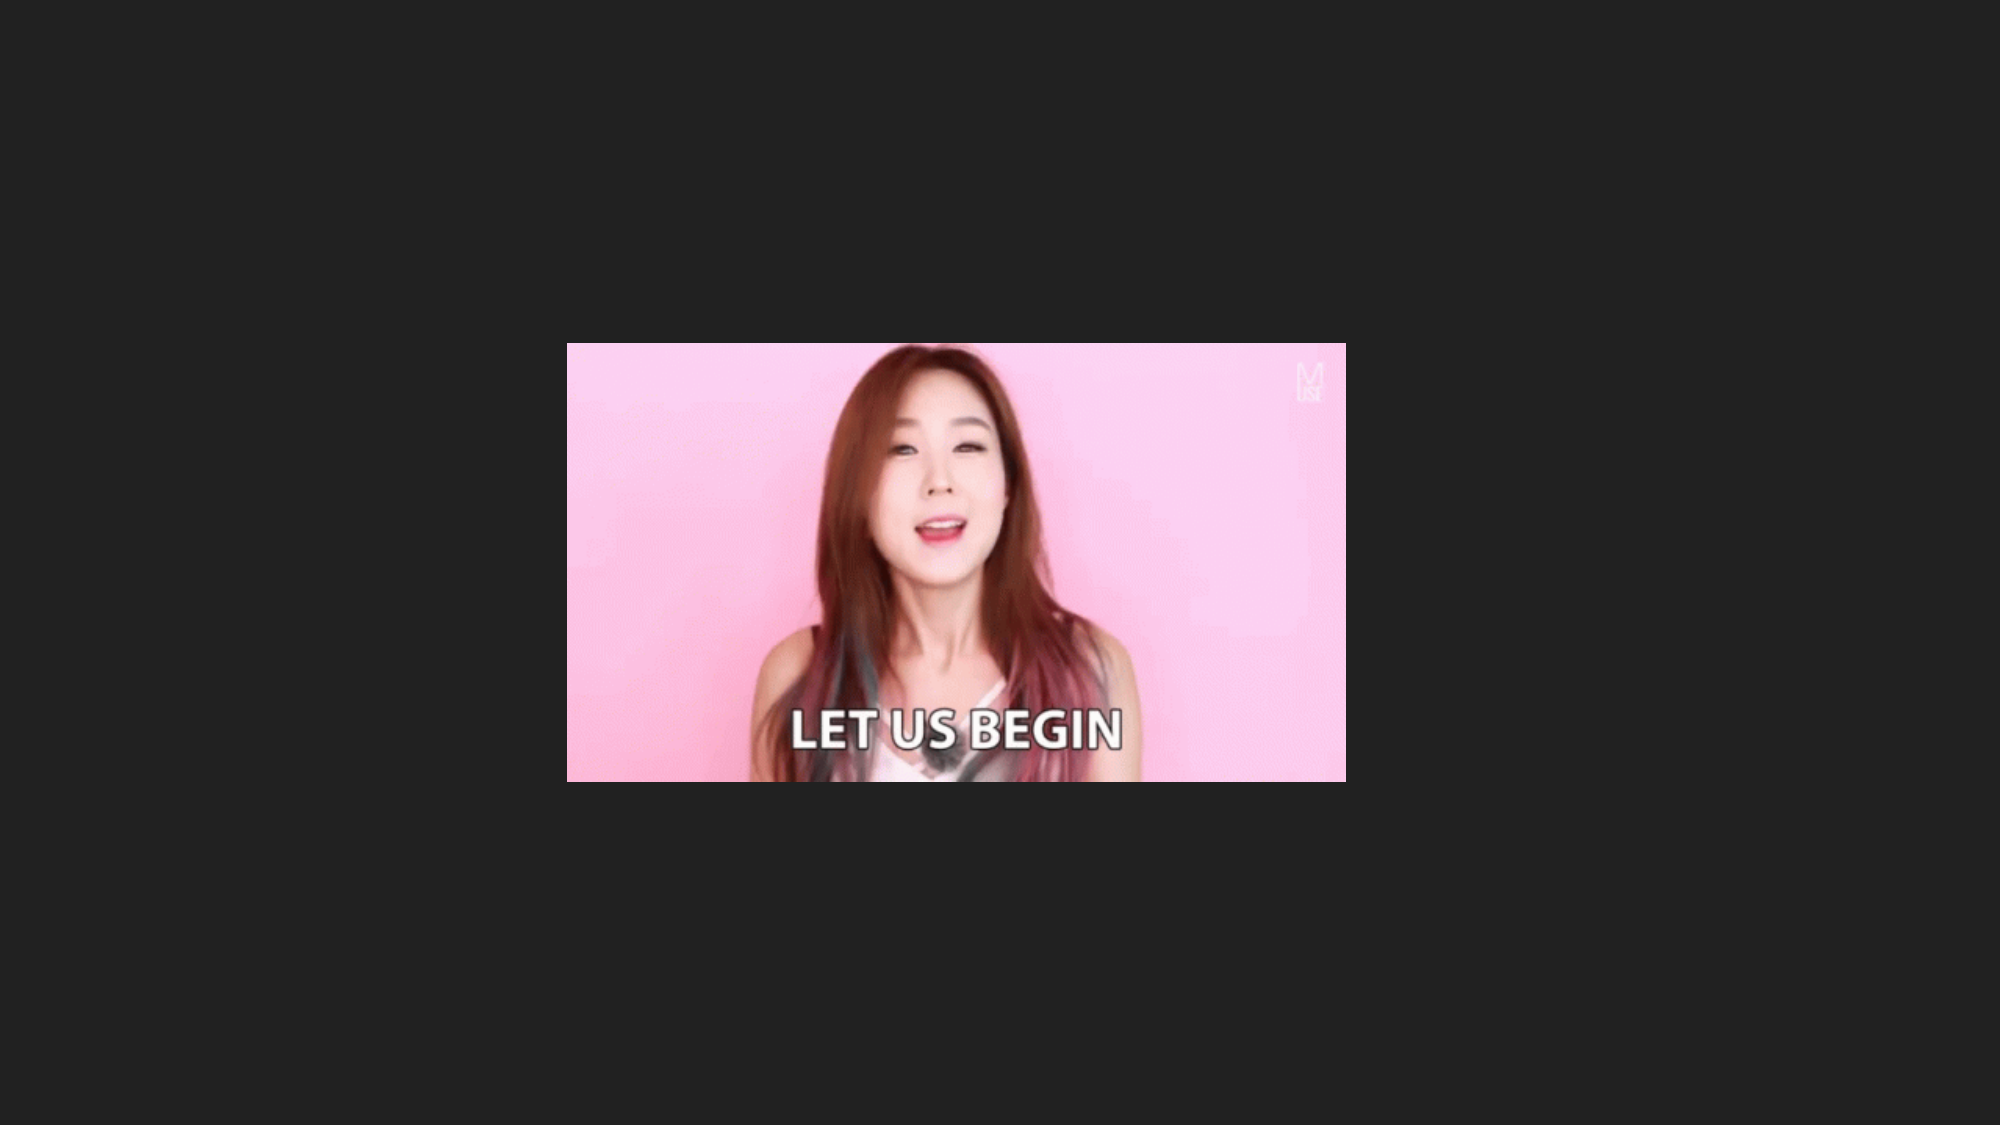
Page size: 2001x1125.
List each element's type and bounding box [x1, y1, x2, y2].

picture [566, 343, 1346, 782]
